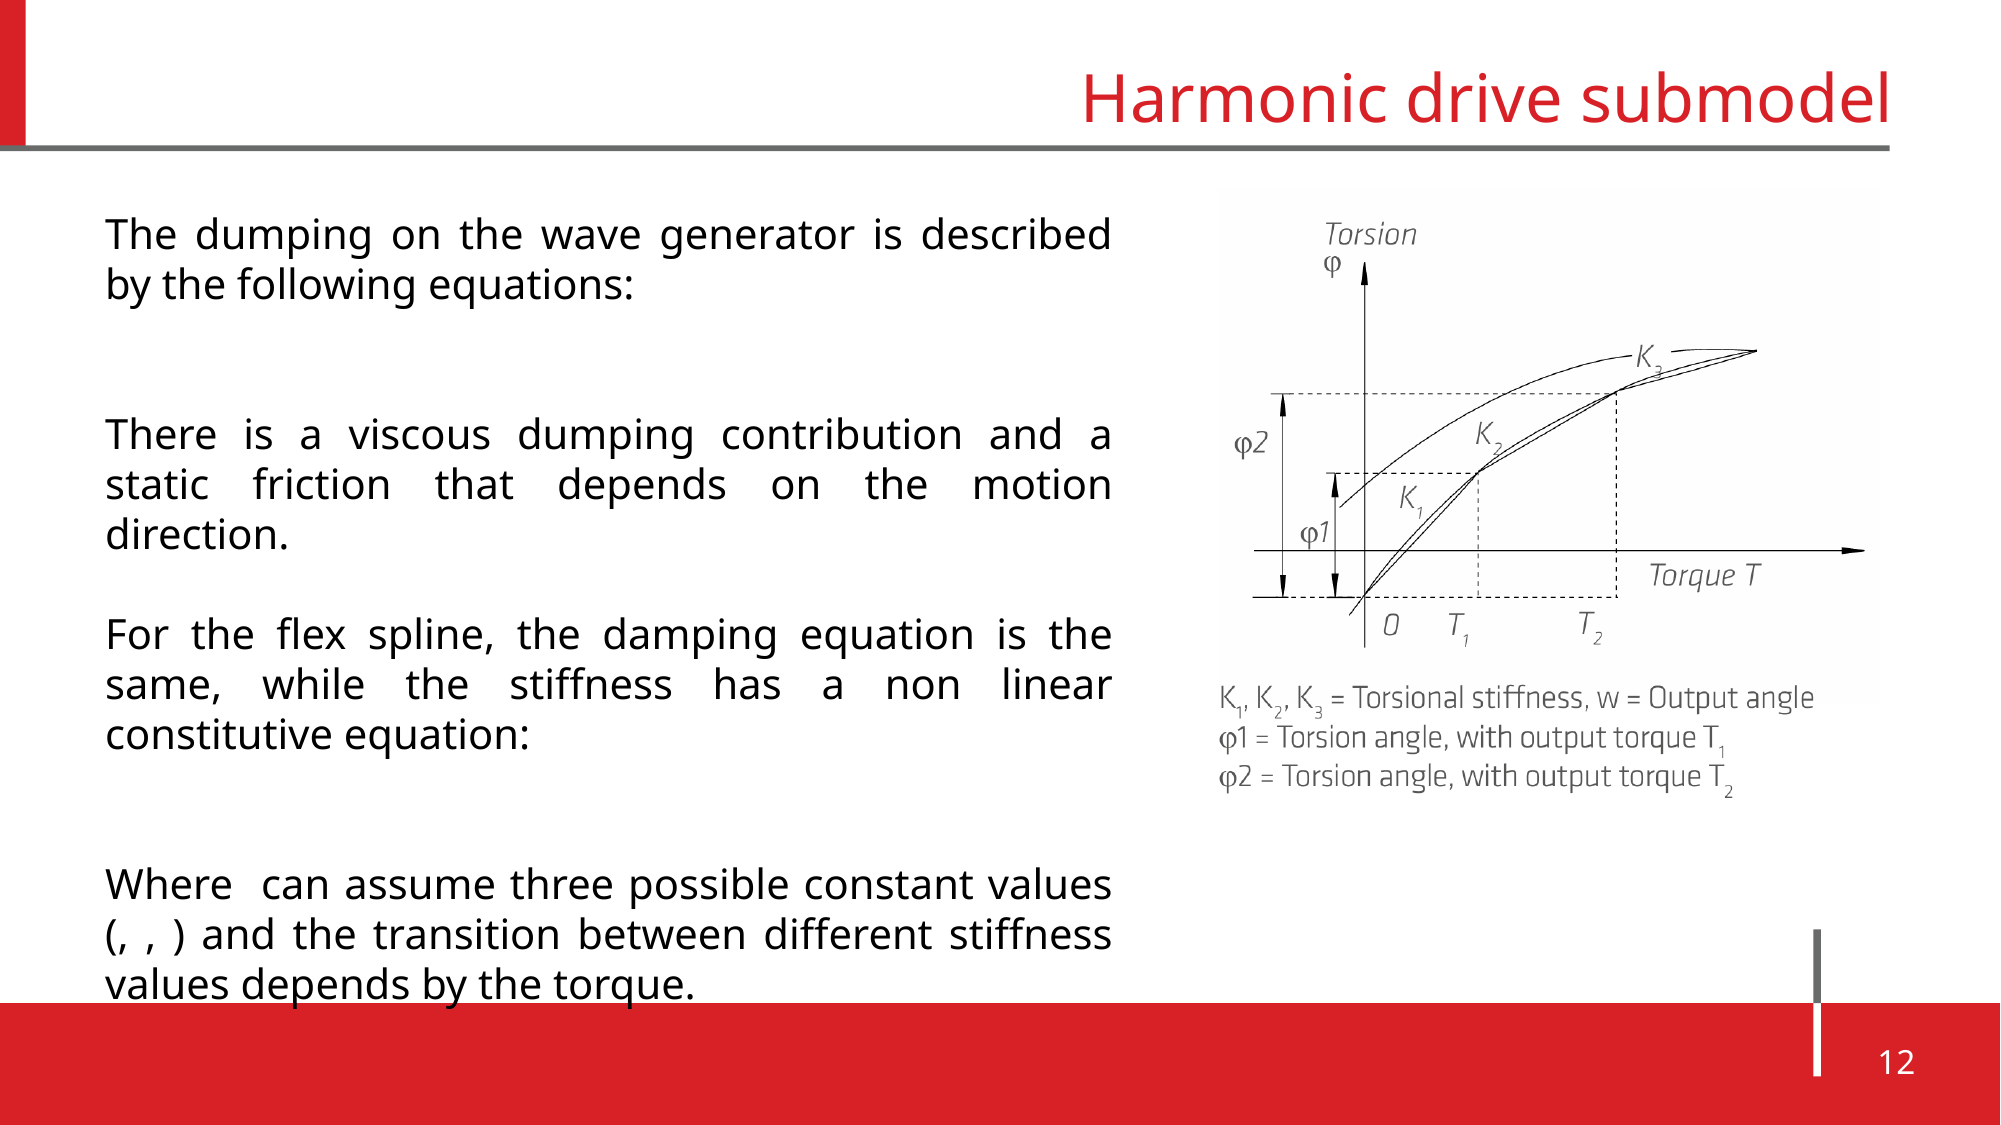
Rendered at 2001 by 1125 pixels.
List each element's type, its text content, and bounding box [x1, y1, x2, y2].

text_box [0, 1001, 2000, 1125]
slide_number 12 [1480, 1034, 1931, 1094]
text_box [0, 144, 1891, 153]
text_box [1812, 928, 1822, 1077]
text_box Harmonic drive submodel [1065, 48, 1909, 144]
picture [1157, 188, 1947, 820]
text_box [0, 0, 27, 144]
